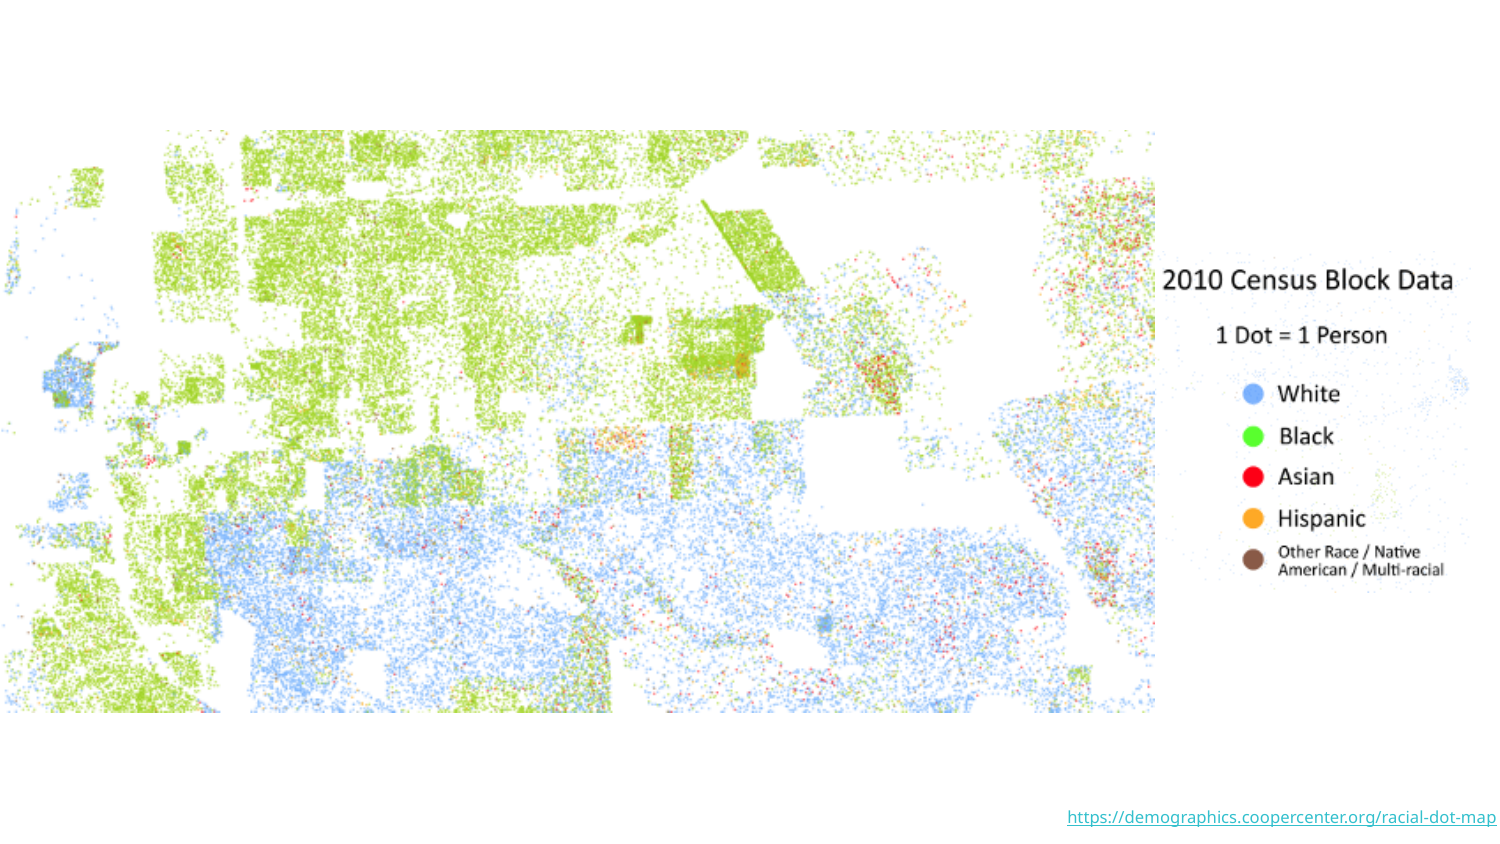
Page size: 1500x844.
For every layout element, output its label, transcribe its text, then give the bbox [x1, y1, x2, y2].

text_box https://demographics.coopercenter.org/racial-dot-map [1052, 799, 1500, 838]
picture [0, 129, 1471, 714]
